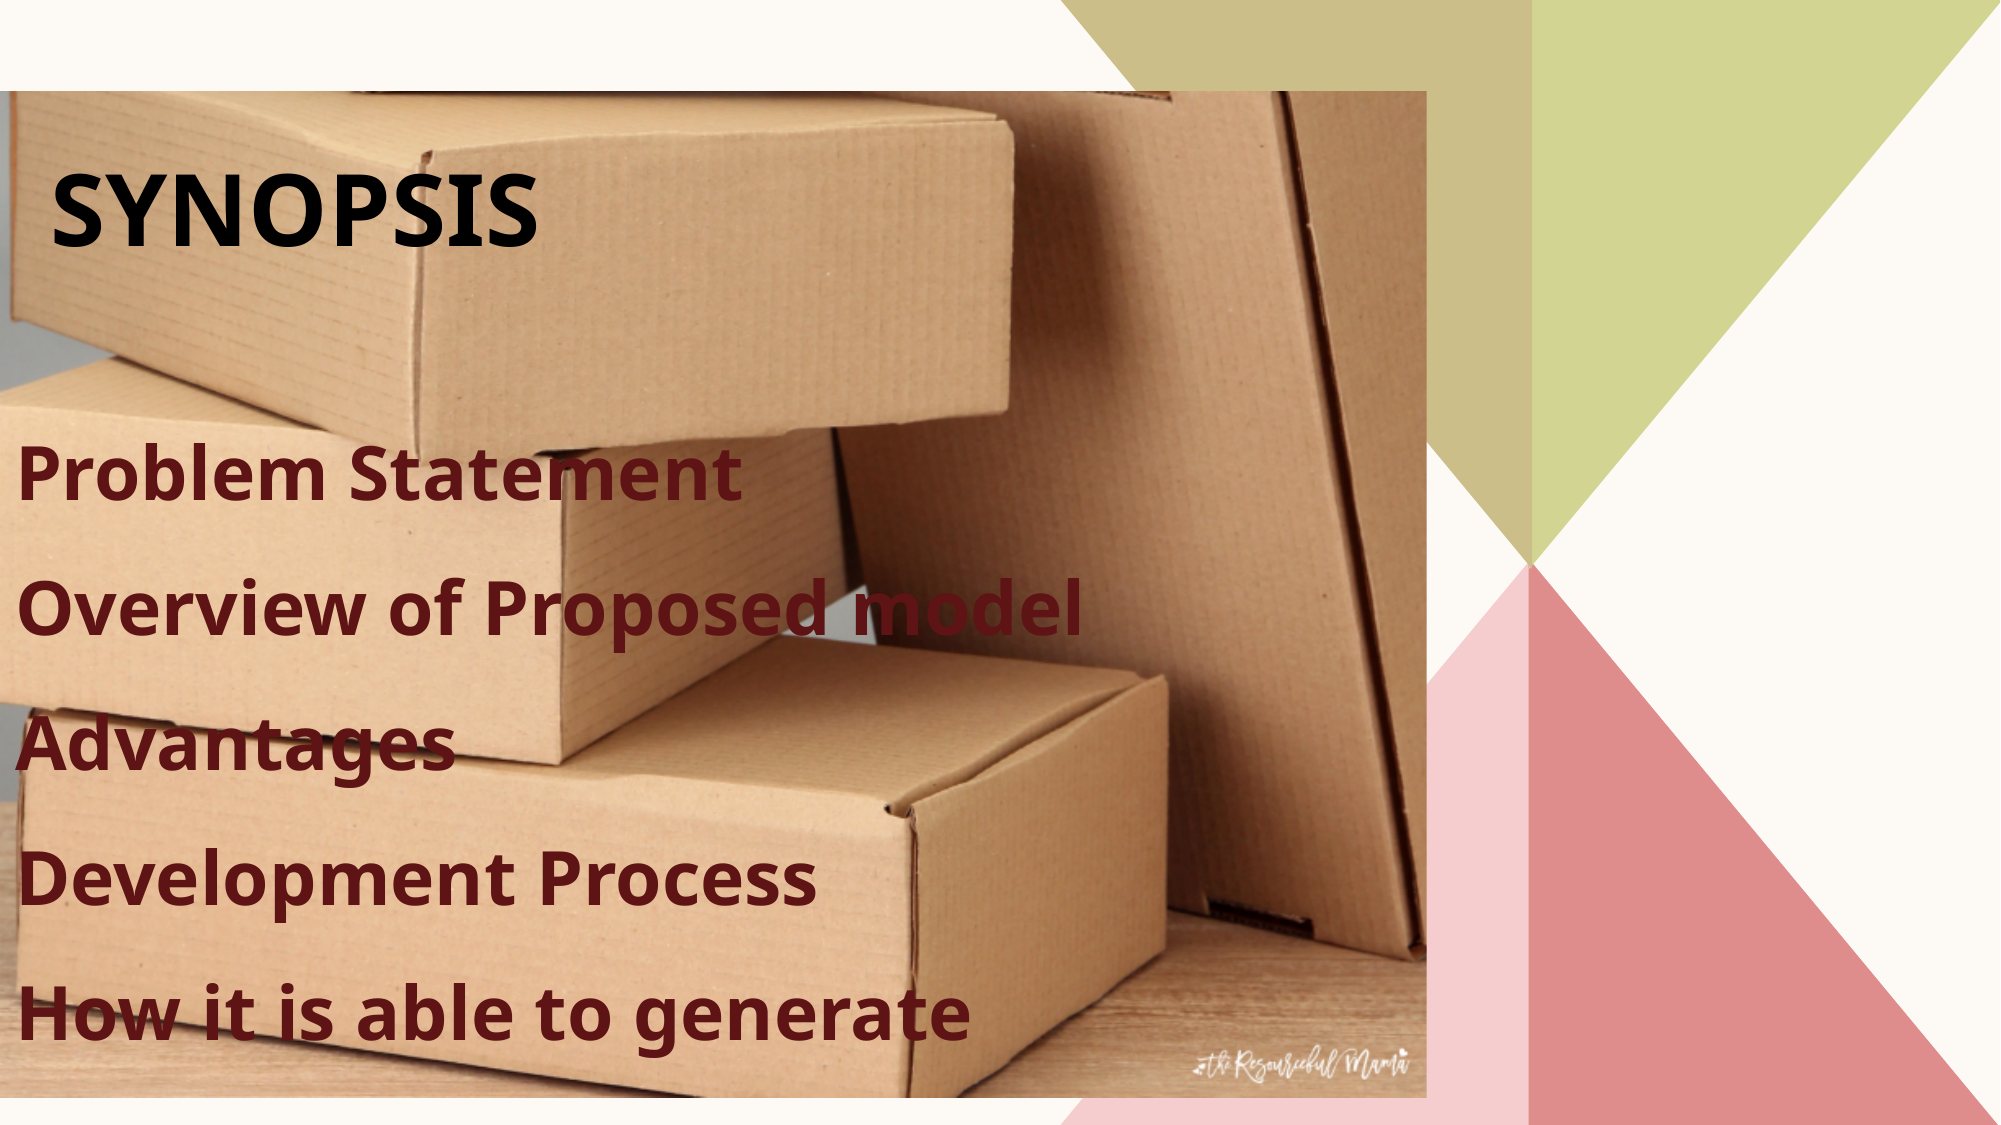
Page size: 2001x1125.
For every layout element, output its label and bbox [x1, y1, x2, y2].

picture [0, 91, 1427, 1098]
